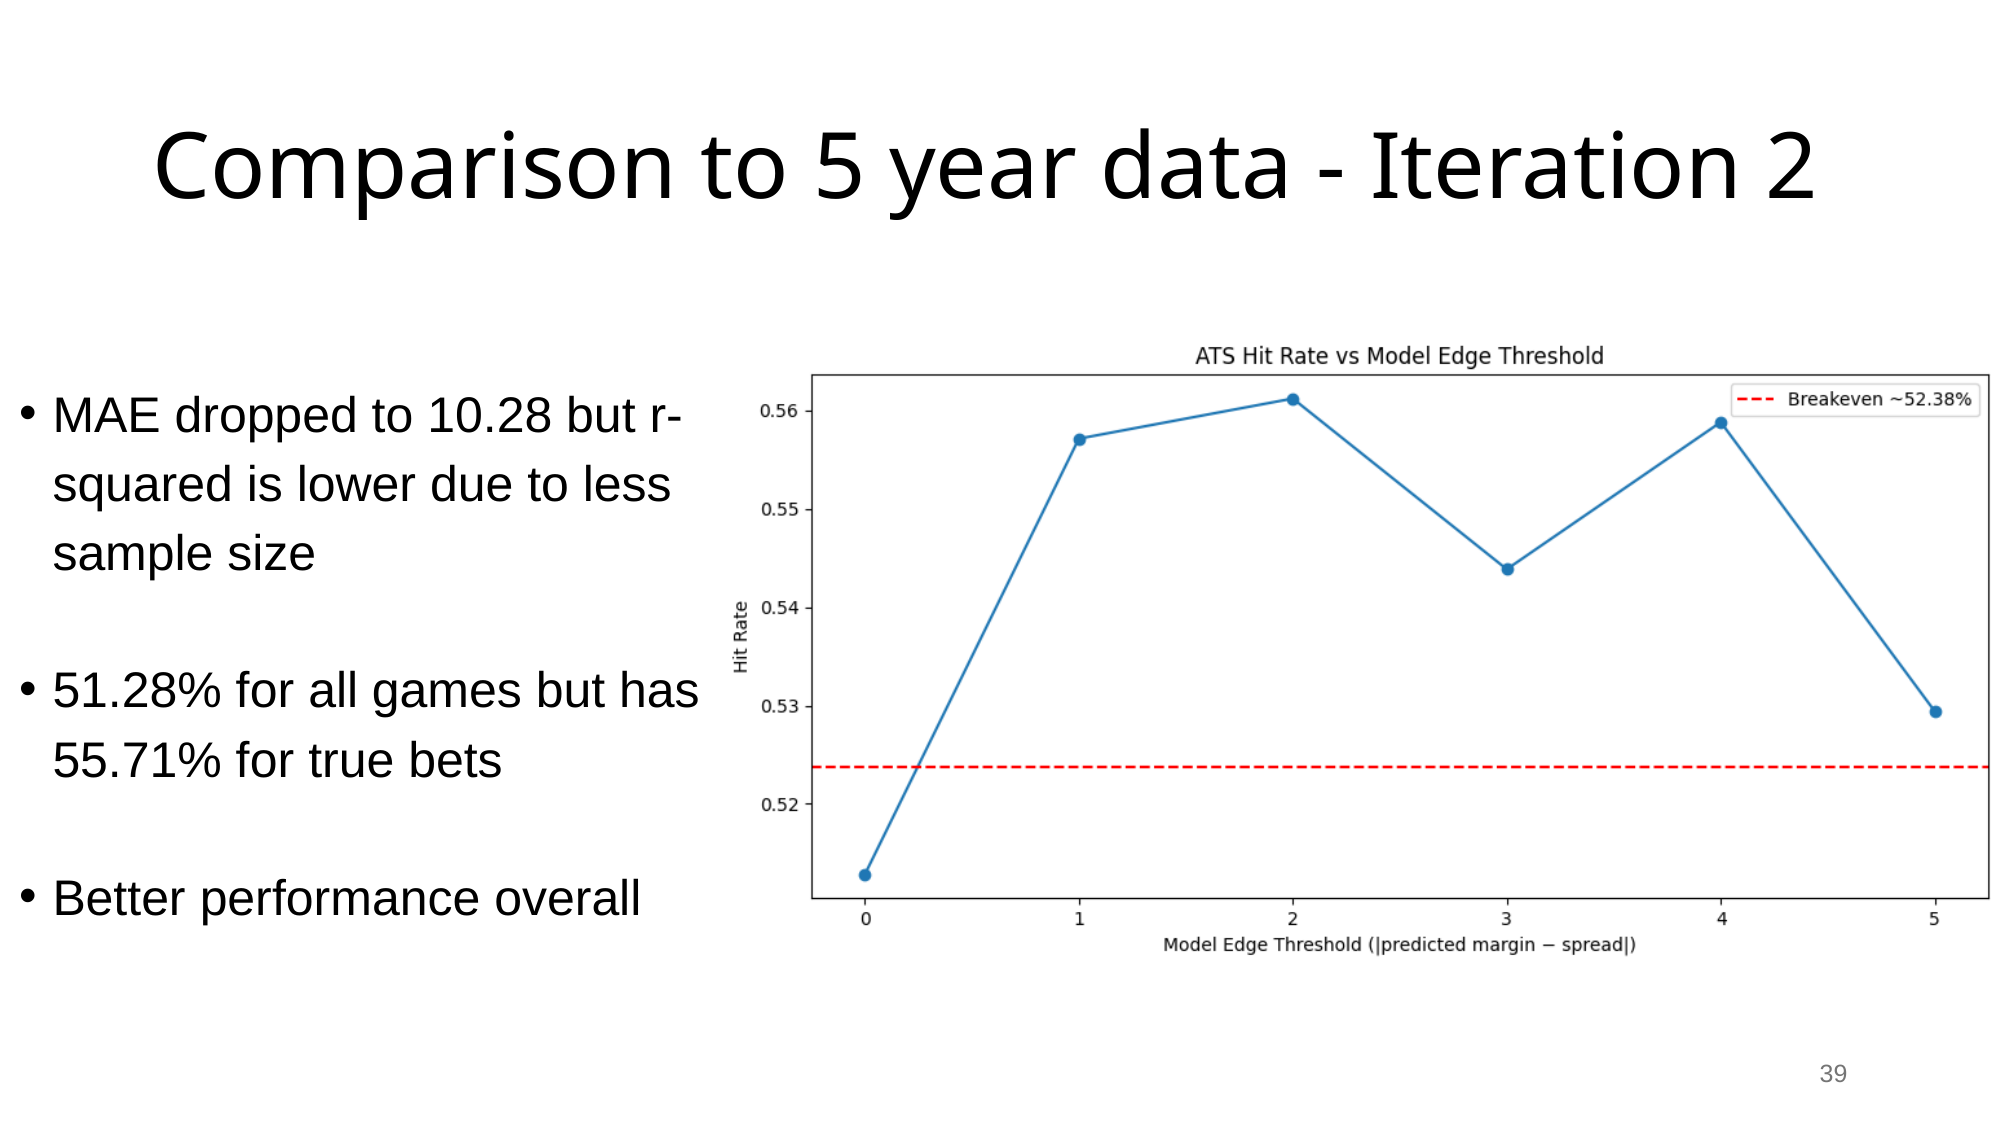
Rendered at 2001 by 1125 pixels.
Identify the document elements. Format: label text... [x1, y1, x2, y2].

list MAE dropped to 10.28 but r-squared is lower due to less sample size 51.28% for all games but has 55.71% for true bets Better performance overall [0, 365, 727, 1125]
slide_number 39 [1412, 1042, 1863, 1103]
picture [721, 333, 2000, 968]
title Comparison to 5 year data - Iteration 2 [137, 59, 1863, 278]
